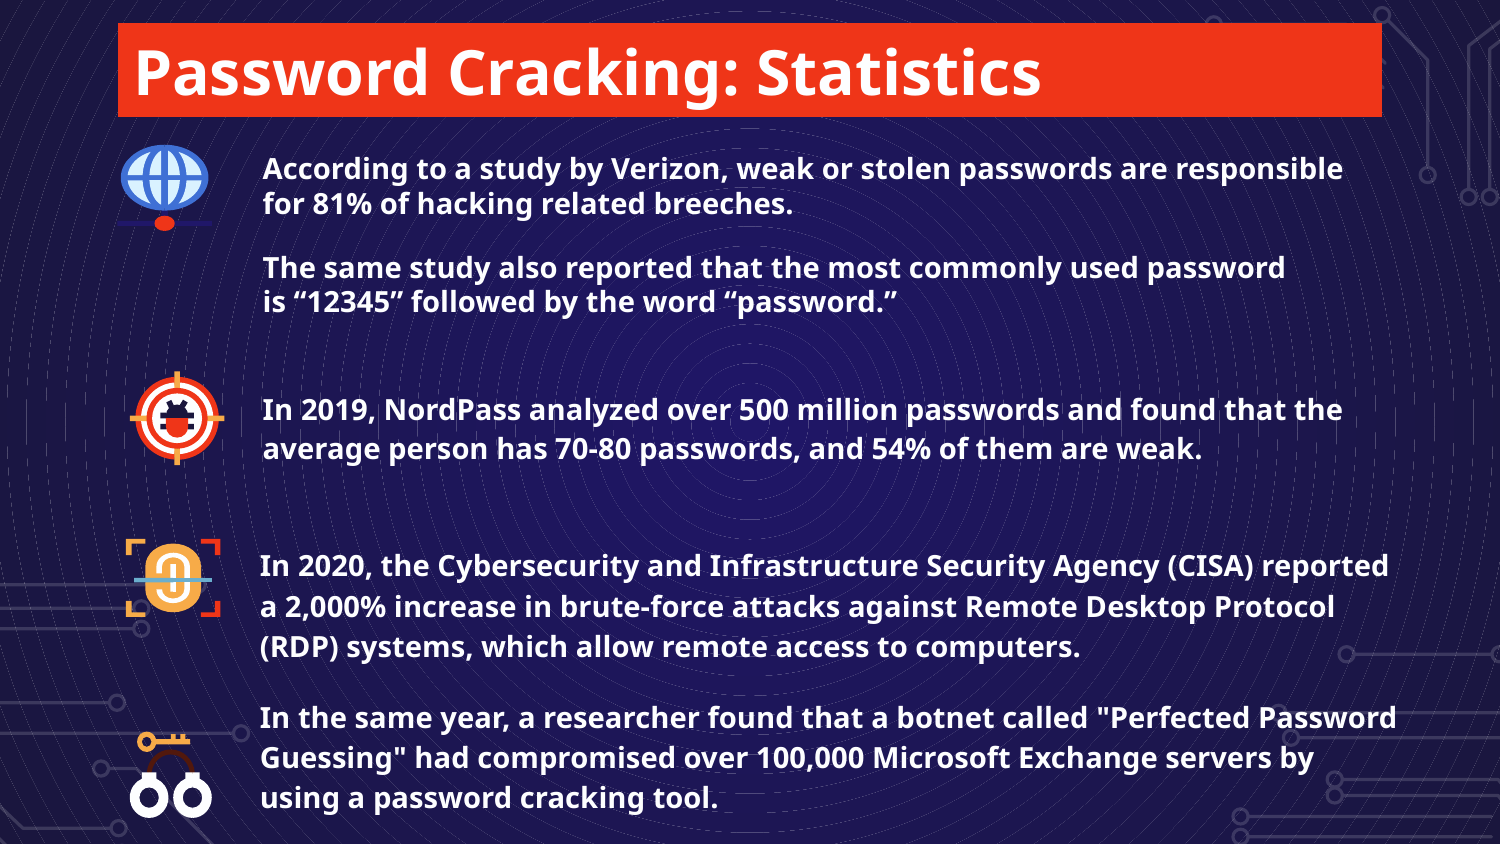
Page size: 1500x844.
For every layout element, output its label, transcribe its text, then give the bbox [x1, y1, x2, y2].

subtitle According to a study by Verizon, weak or stolen passwords are responsible for 81% of hacking related breeches. [247, 135, 1364, 230]
title Password Cracking: Statistics [118, 23, 1382, 117]
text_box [129, 371, 225, 466]
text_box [125, 538, 221, 618]
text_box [117, 144, 213, 232]
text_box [129, 731, 212, 819]
subtitle The same study also reported that the most commonly used password is “12345” followed by the word “password.” [247, 233, 1322, 328]
text_box In 2019, NordPass analyzed over 500 million passwords and found that the average person has 70-80 passwords, and 54% of them are weak. [247, 370, 1381, 481]
text_box In 2020, the Cybersecurity and Infrastructure Security Agency (CISA) reported a 2,000% increase in brute-force attacks against Remote Desktop Protocol (RDP) systems, which allow remote access to computers. In the same year, a researcher found that a botnet called "Perfected Password Guessing" had compromised over 100,000 Microsoft Exchange servers by using a password cracking tool. [244, 527, 1416, 830]
